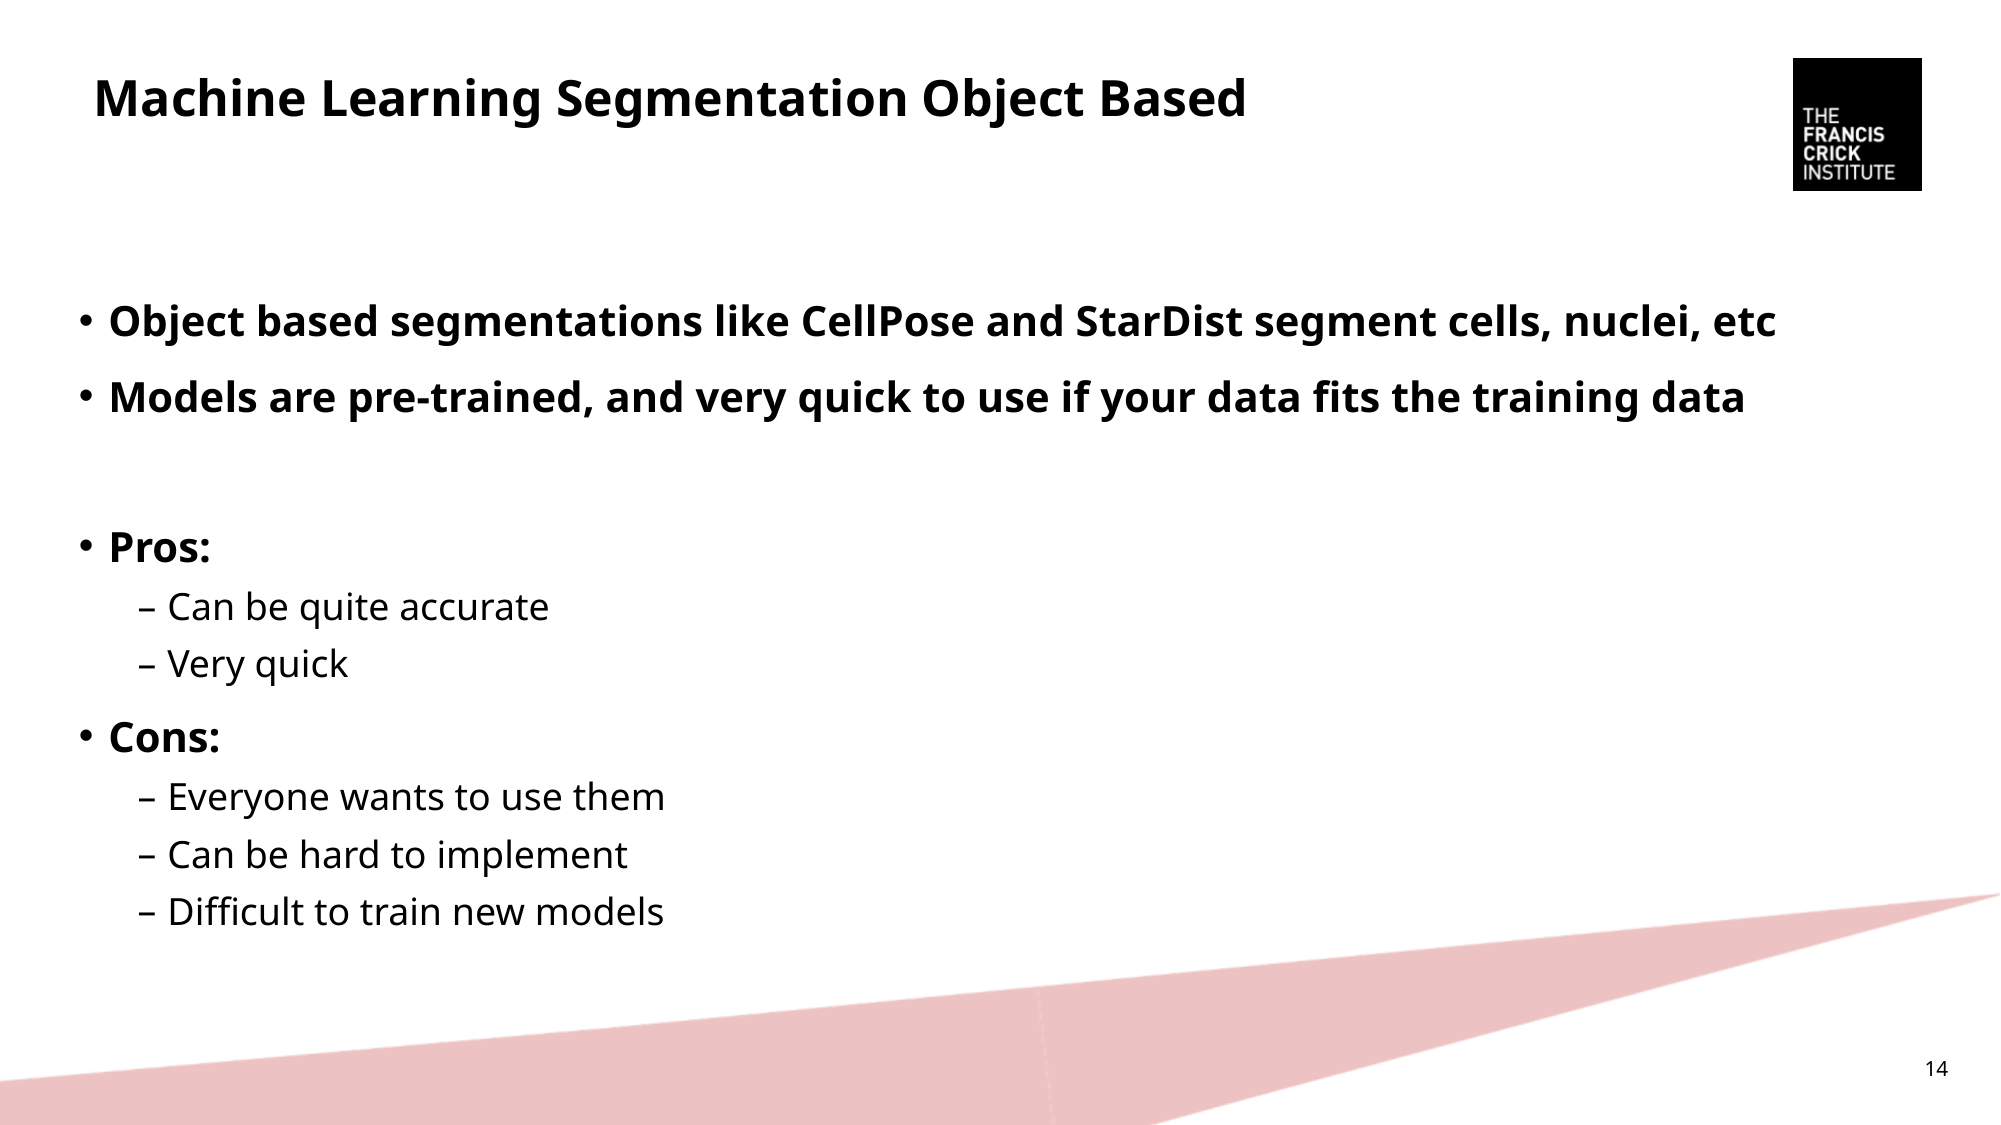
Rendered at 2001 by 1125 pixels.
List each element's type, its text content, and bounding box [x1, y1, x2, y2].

slide_number 14 [1858, 1039, 1964, 1100]
picture [1793, 58, 1922, 191]
title Machine Learning Segmentation Object Based [77, 58, 1560, 208]
list Object based segmentations like CellPose and StarDist segment cells, nuclei, etc Models are pre-trained, and very quick to use if your data fits the training data Pros: Can be quite accurate Very quick Cons: Everyone wants to use them Can be hard to implement Difficult to train new models [78, 295, 1930, 1063]
